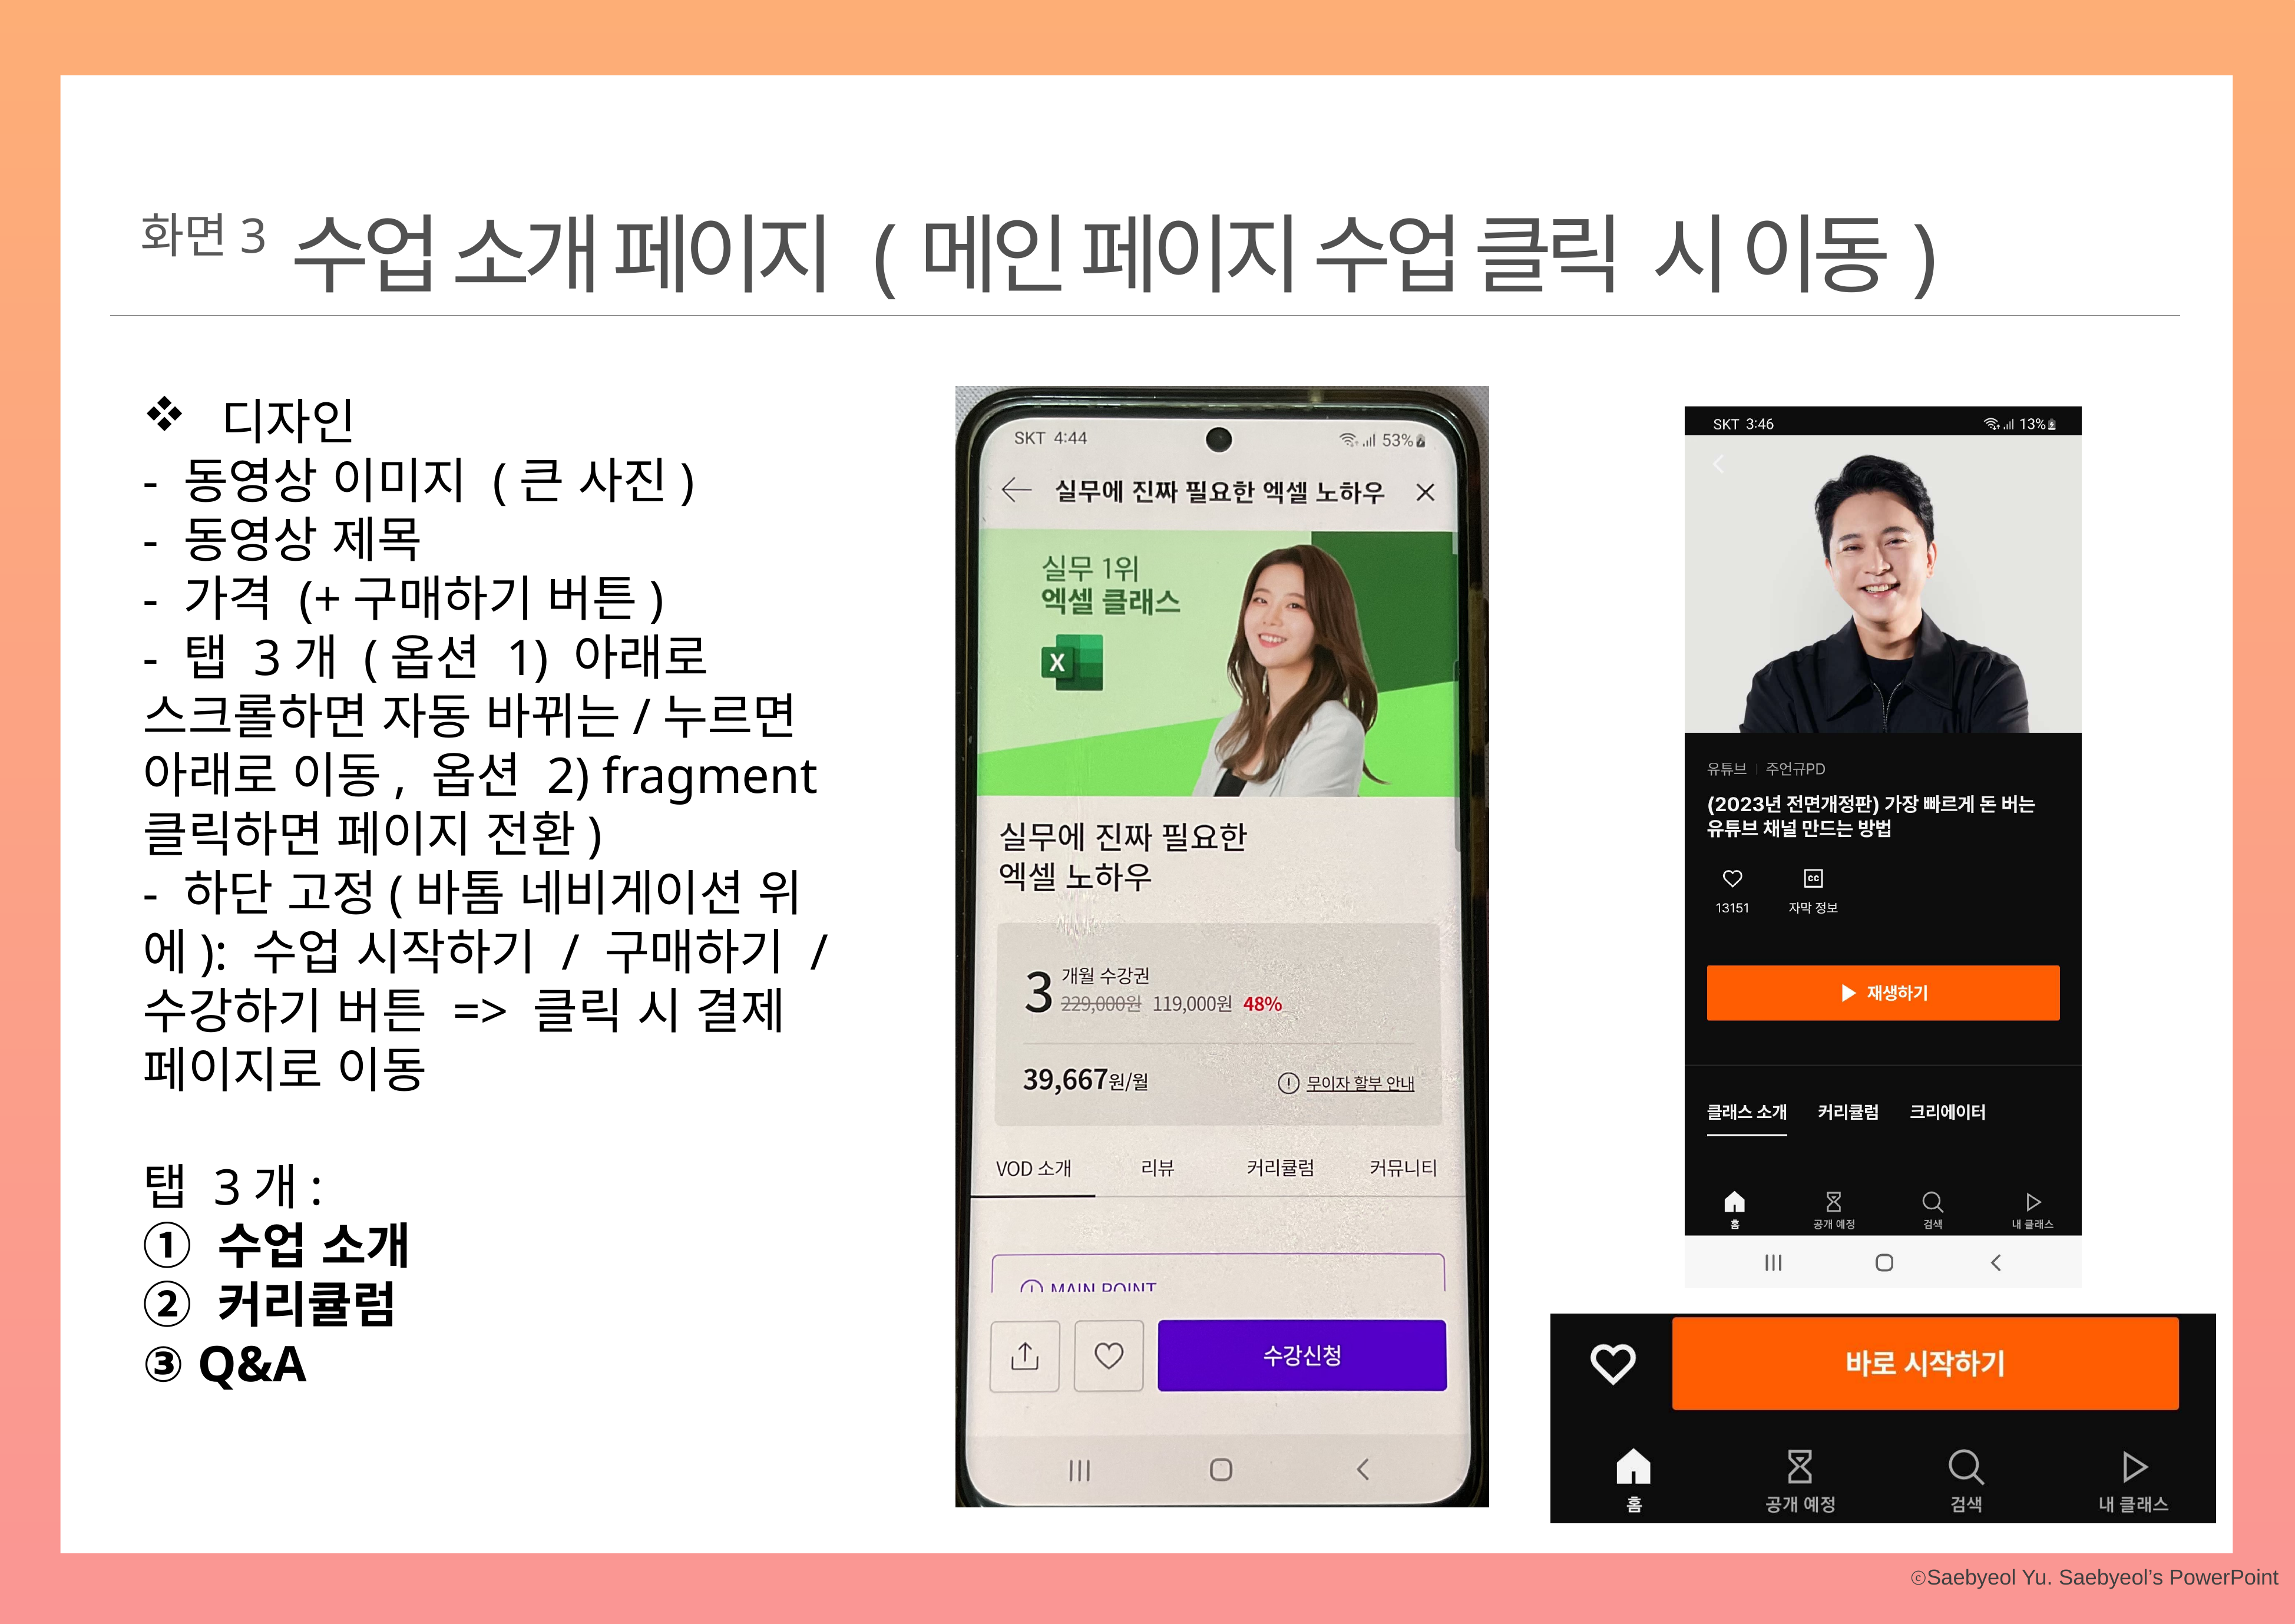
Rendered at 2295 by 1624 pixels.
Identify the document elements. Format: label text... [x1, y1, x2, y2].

picture [1685, 406, 2082, 1288]
text_box 수업 소개 페이지 (메인 페이지 수업 클릭 시 이동) [282, 195, 1947, 307]
picture [955, 386, 1489, 1507]
text_box 디자인 - 동영상 이미지 (큰 사진) - 동영상 제목 - 가격 (+구매하기 버튼) - 탭 3개 (옵션 1) 아래로 스크롤하면 자동 바뀌는/누르면 아래로 이동, 옵션 2) fragment 클릭하면 페이지 전환) - 하단 고정(바톰 네비게이션 위에): 수업 시작하기 / 구매하기 / 수강하기 버튼 => 클릭 시 결제 페이지로 이동 탭 3개: ① 수업 소개 ② 커리큘럼 ③ Q&A [134, 386, 891, 1396]
text_box 화면3 [131, 201, 276, 267]
picture [1550, 1314, 2216, 1523]
